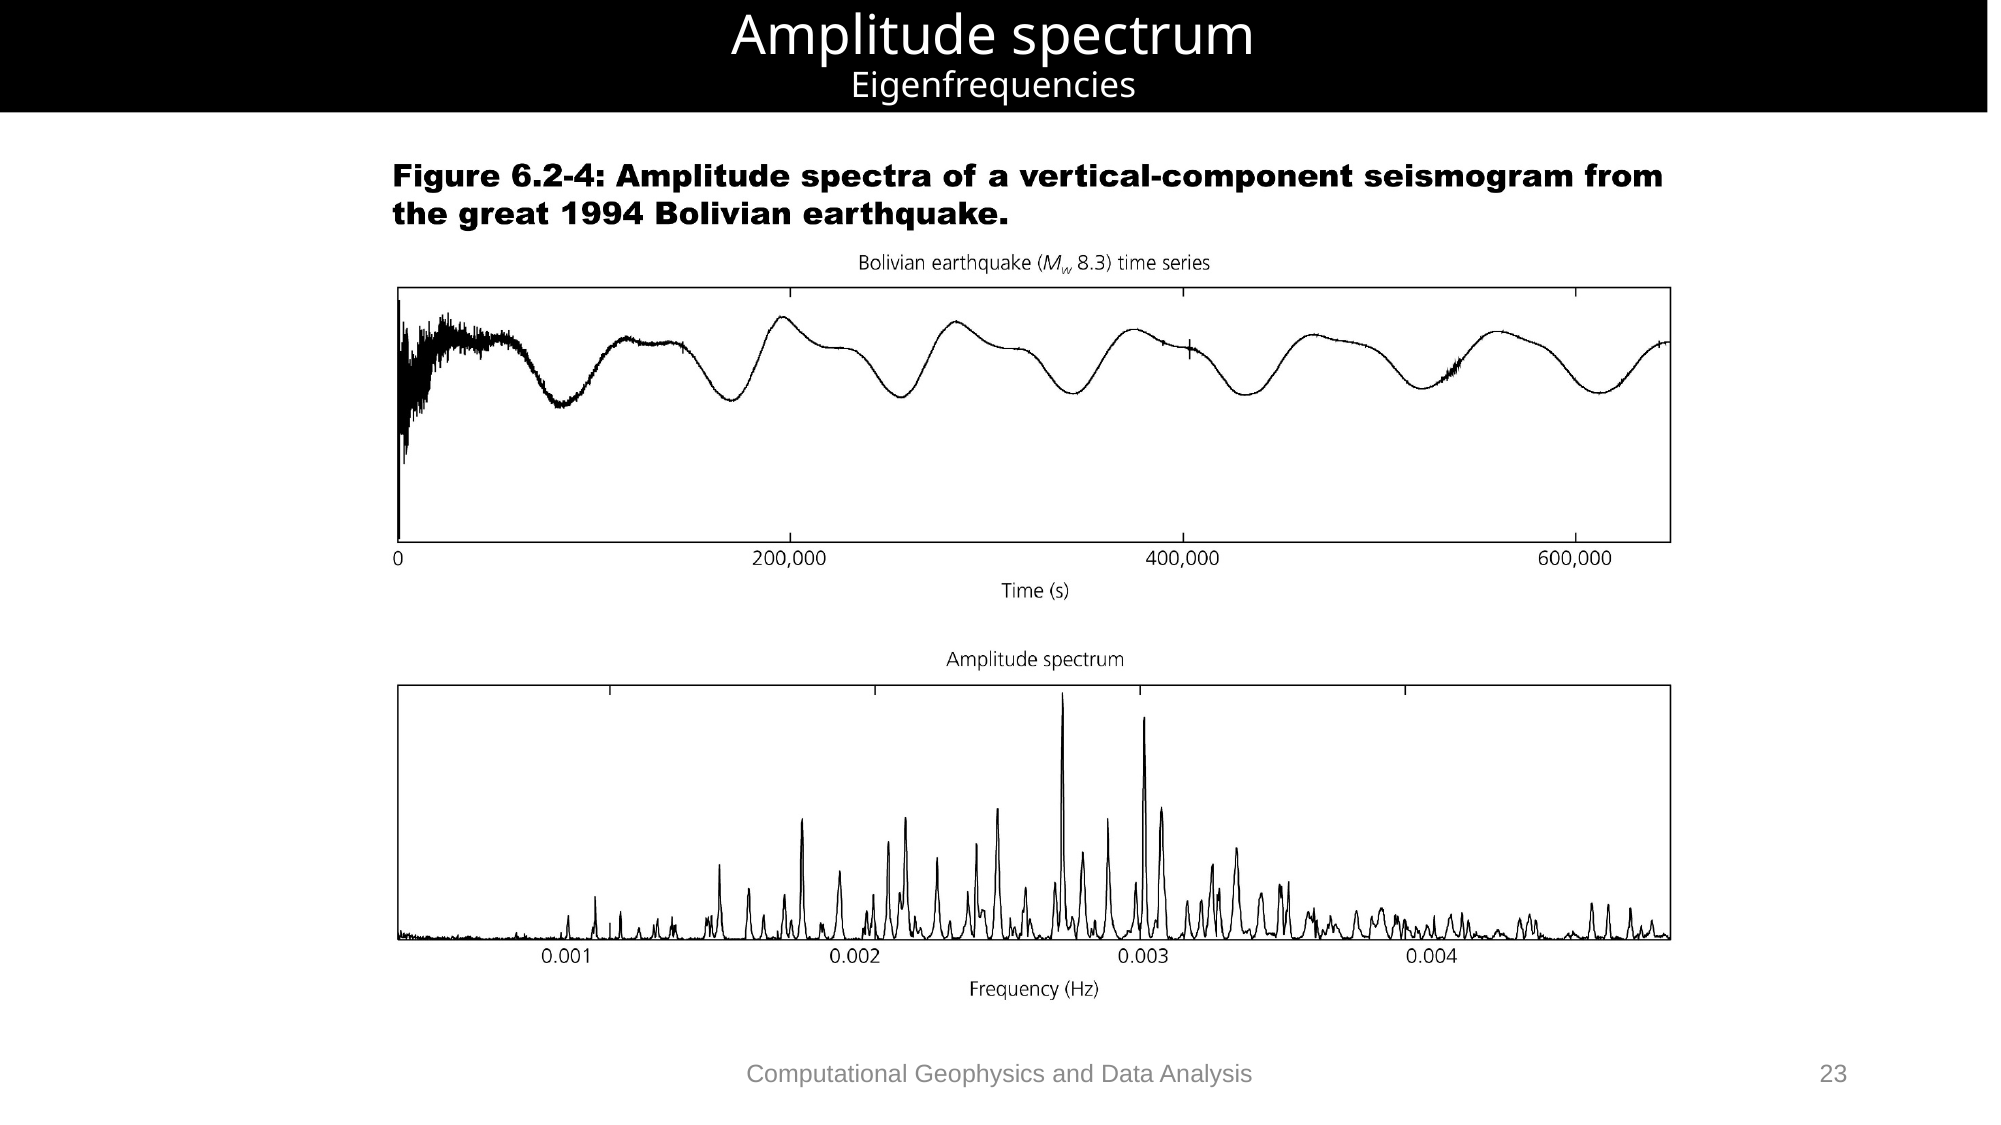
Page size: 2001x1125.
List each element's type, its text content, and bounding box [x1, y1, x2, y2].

footer Computational Geophysics and Data Analysis [662, 1042, 1338, 1103]
picture [362, 137, 1709, 1025]
slide_number 23 [1412, 1042, 1863, 1103]
title Amplitude spectrum Eigenfrequencies [0, 0, 1988, 113]
